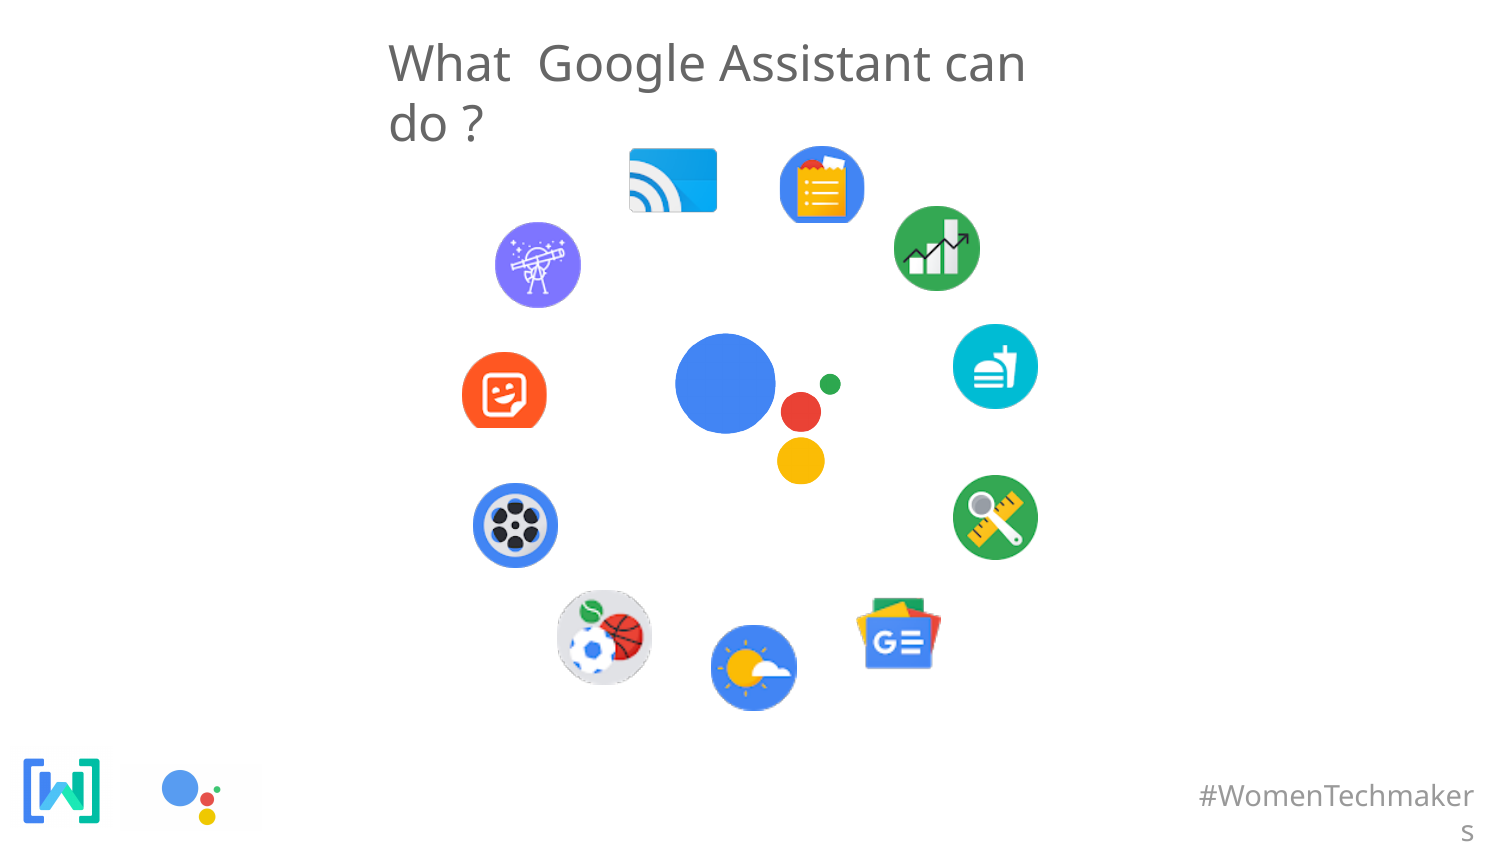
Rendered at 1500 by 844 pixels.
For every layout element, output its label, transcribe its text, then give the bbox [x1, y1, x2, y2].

picture [119, 763, 262, 831]
picture [779, 137, 865, 223]
picture [855, 590, 942, 676]
picture [473, 483, 559, 569]
picture [654, 315, 857, 502]
picture [461, 342, 547, 428]
picture [626, 133, 721, 228]
picture [711, 625, 797, 711]
picture [557, 590, 653, 685]
picture [495, 222, 581, 308]
picture [952, 475, 1038, 561]
picture [952, 323, 1038, 409]
text_box What Google Assistant can do ? [373, 16, 1139, 134]
picture [10, 746, 113, 828]
picture [894, 206, 980, 292]
